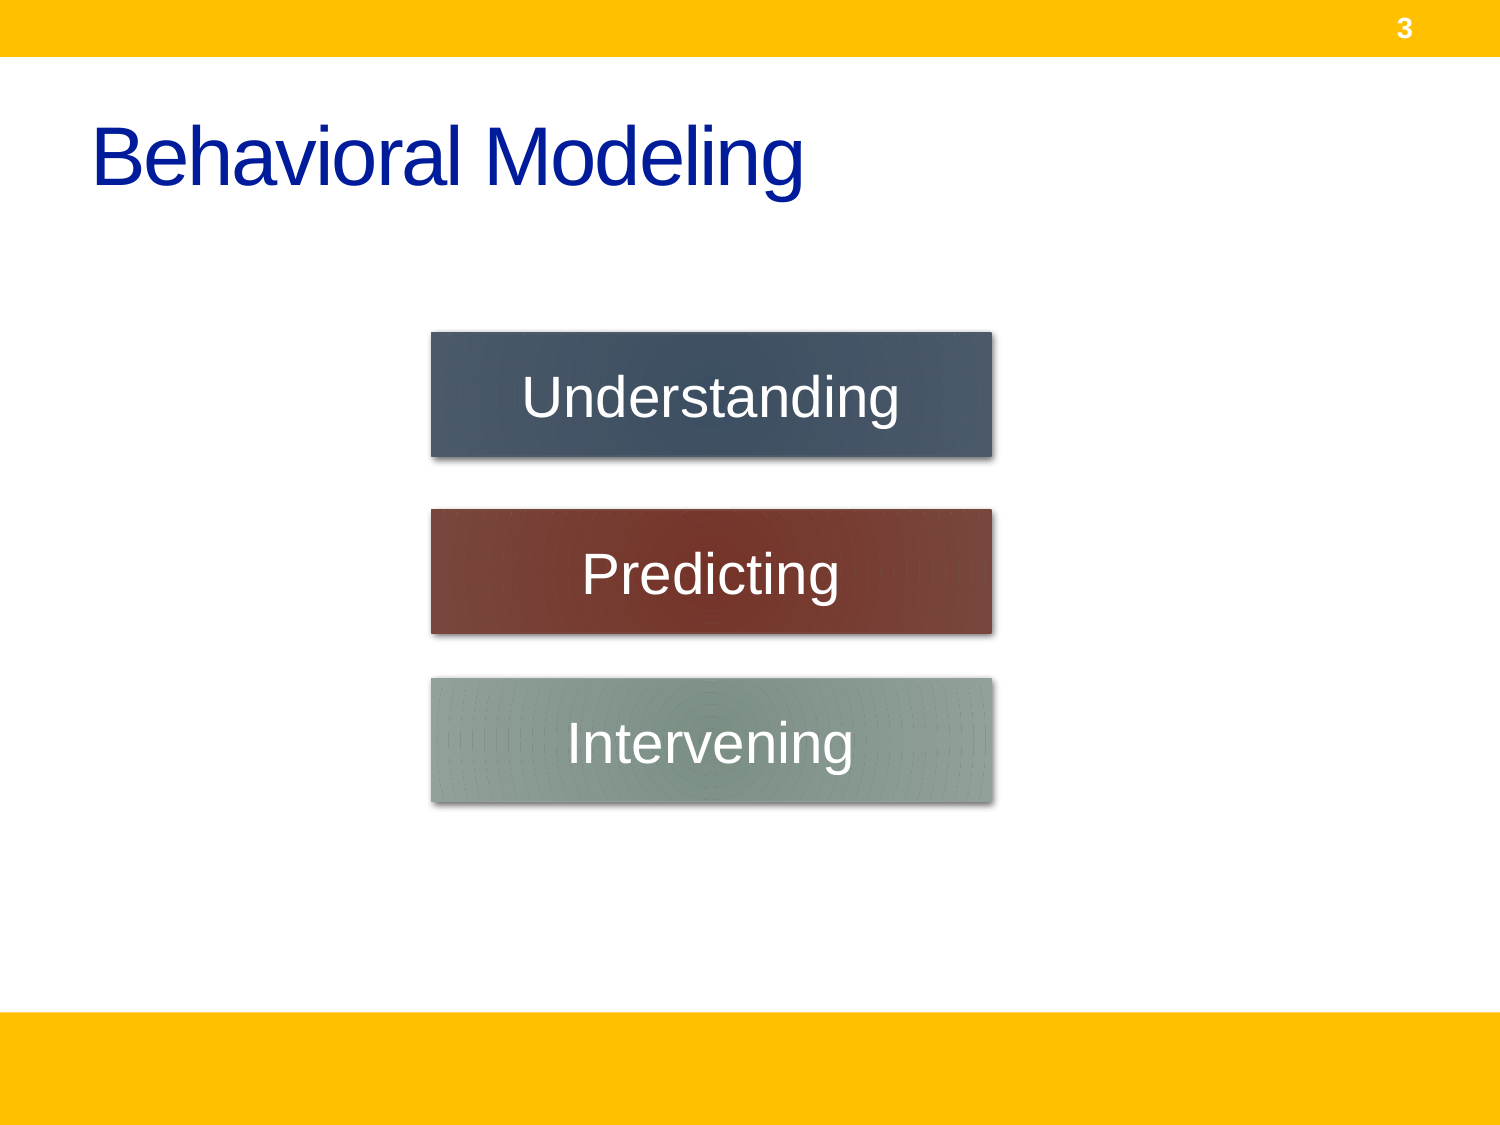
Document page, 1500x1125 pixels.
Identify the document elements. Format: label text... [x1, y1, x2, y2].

text_box Intervening [431, 678, 992, 802]
title Behavioral Modeling [75, 71, 1425, 234]
text_box Understanding [431, 332, 992, 457]
text_box Predicting [431, 509, 992, 634]
slide_number 3 [1381, 0, 1500, 55]
